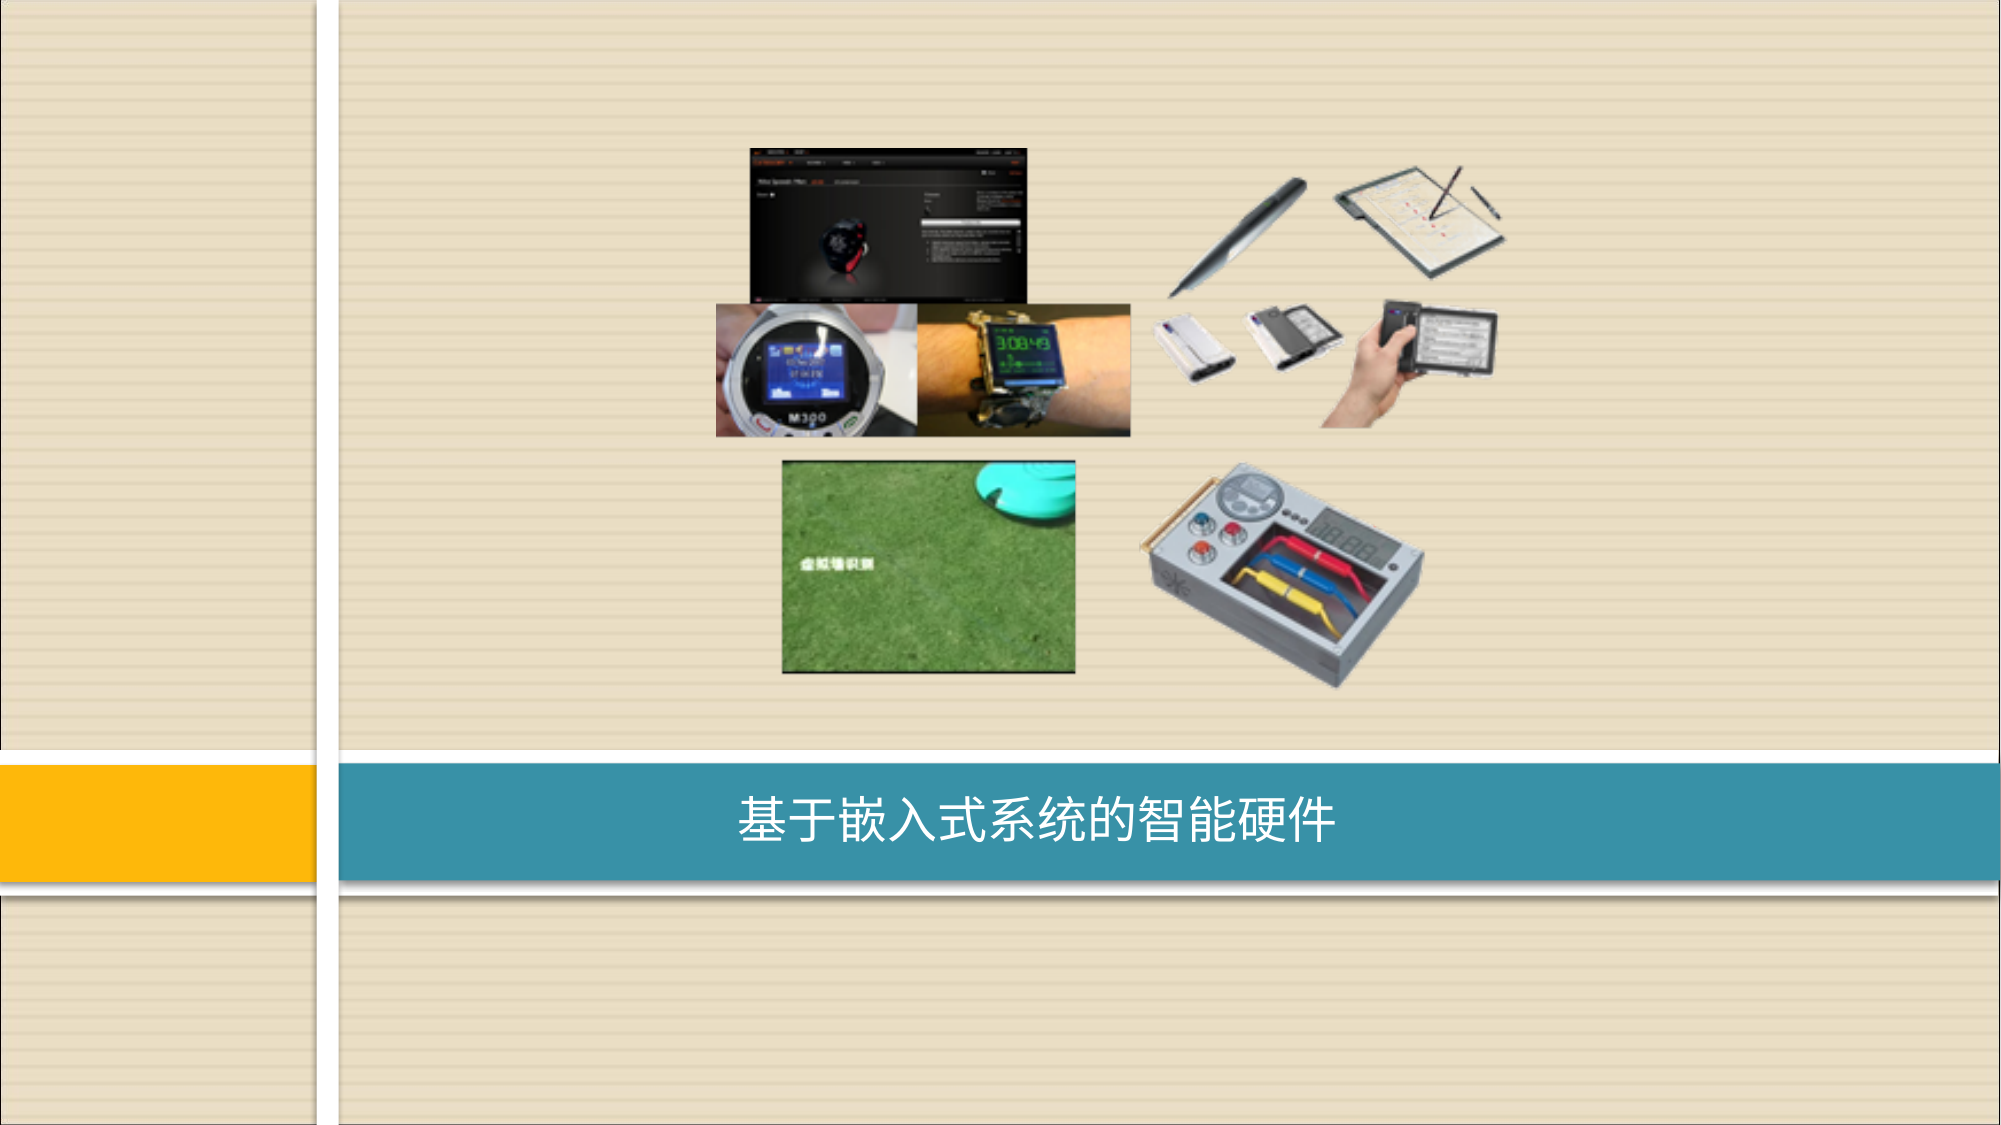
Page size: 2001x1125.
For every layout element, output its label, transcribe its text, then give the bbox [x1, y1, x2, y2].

title 基于嵌入式系统的智能硬件 [349, 762, 1951, 876]
picture [0, 896, 316, 1125]
picture [0, 0, 316, 750]
picture [339, 0, 2001, 1125]
